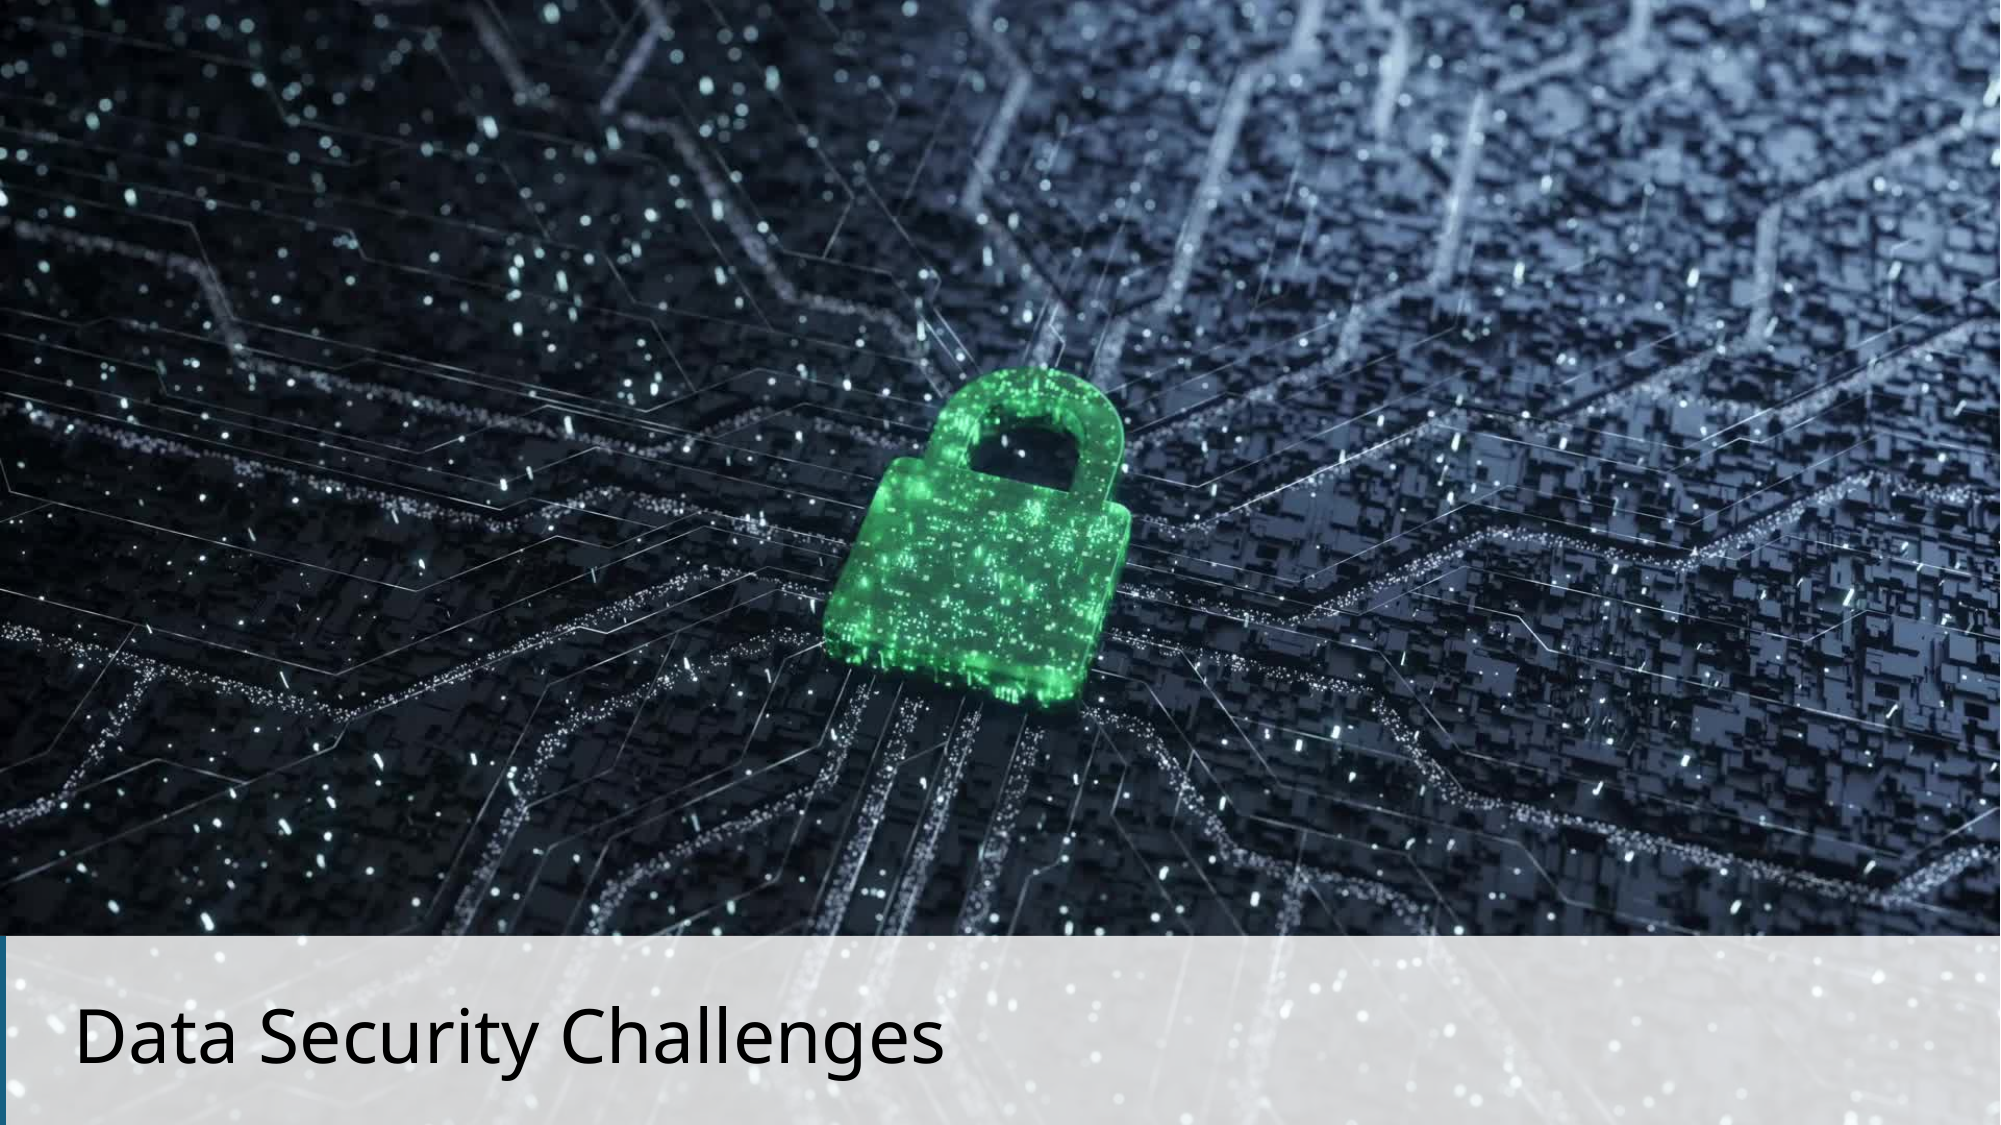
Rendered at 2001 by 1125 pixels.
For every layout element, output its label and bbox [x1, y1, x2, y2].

list [0, 0, 2000, 1125]
